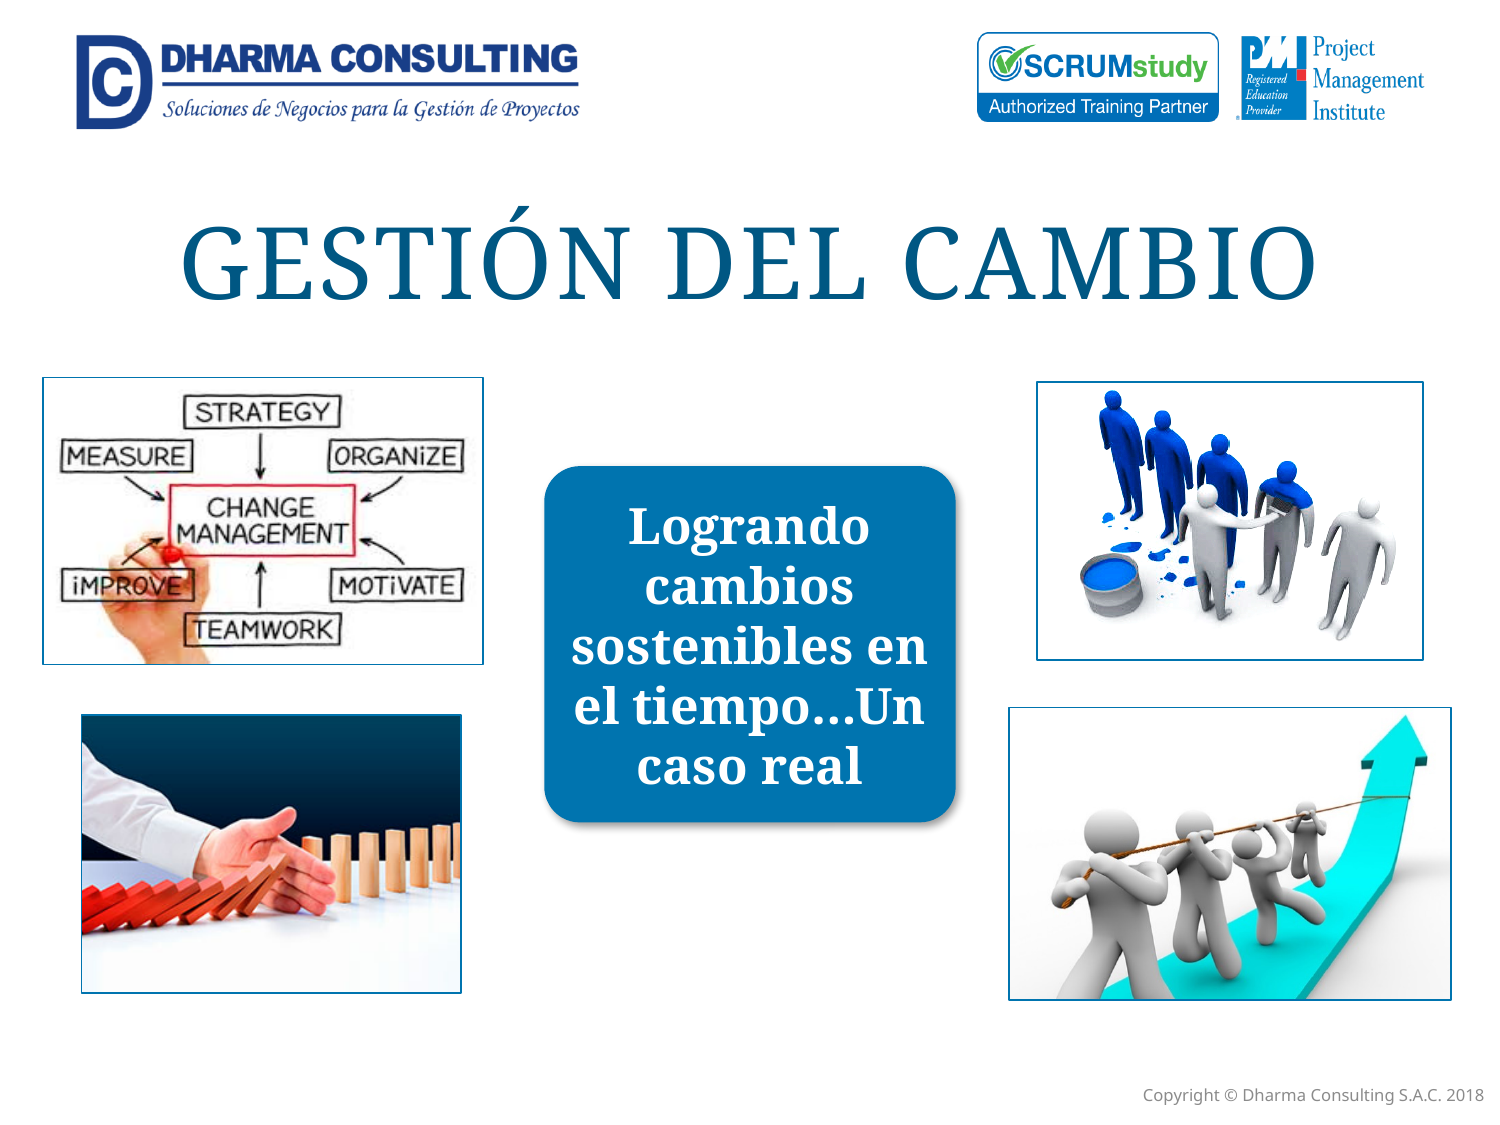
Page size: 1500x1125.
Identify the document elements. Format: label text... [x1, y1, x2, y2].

picture [45, 379, 481, 663]
picture [1232, 33, 1428, 123]
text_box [543, 465, 956, 823]
picture [83, 740, 459, 991]
picture [1039, 384, 1421, 658]
picture [1011, 709, 1449, 998]
picture [72, 19, 582, 138]
picture [977, 32, 1219, 122]
text_box GESTIÓN DEL CAMBIO [72, 208, 1428, 327]
